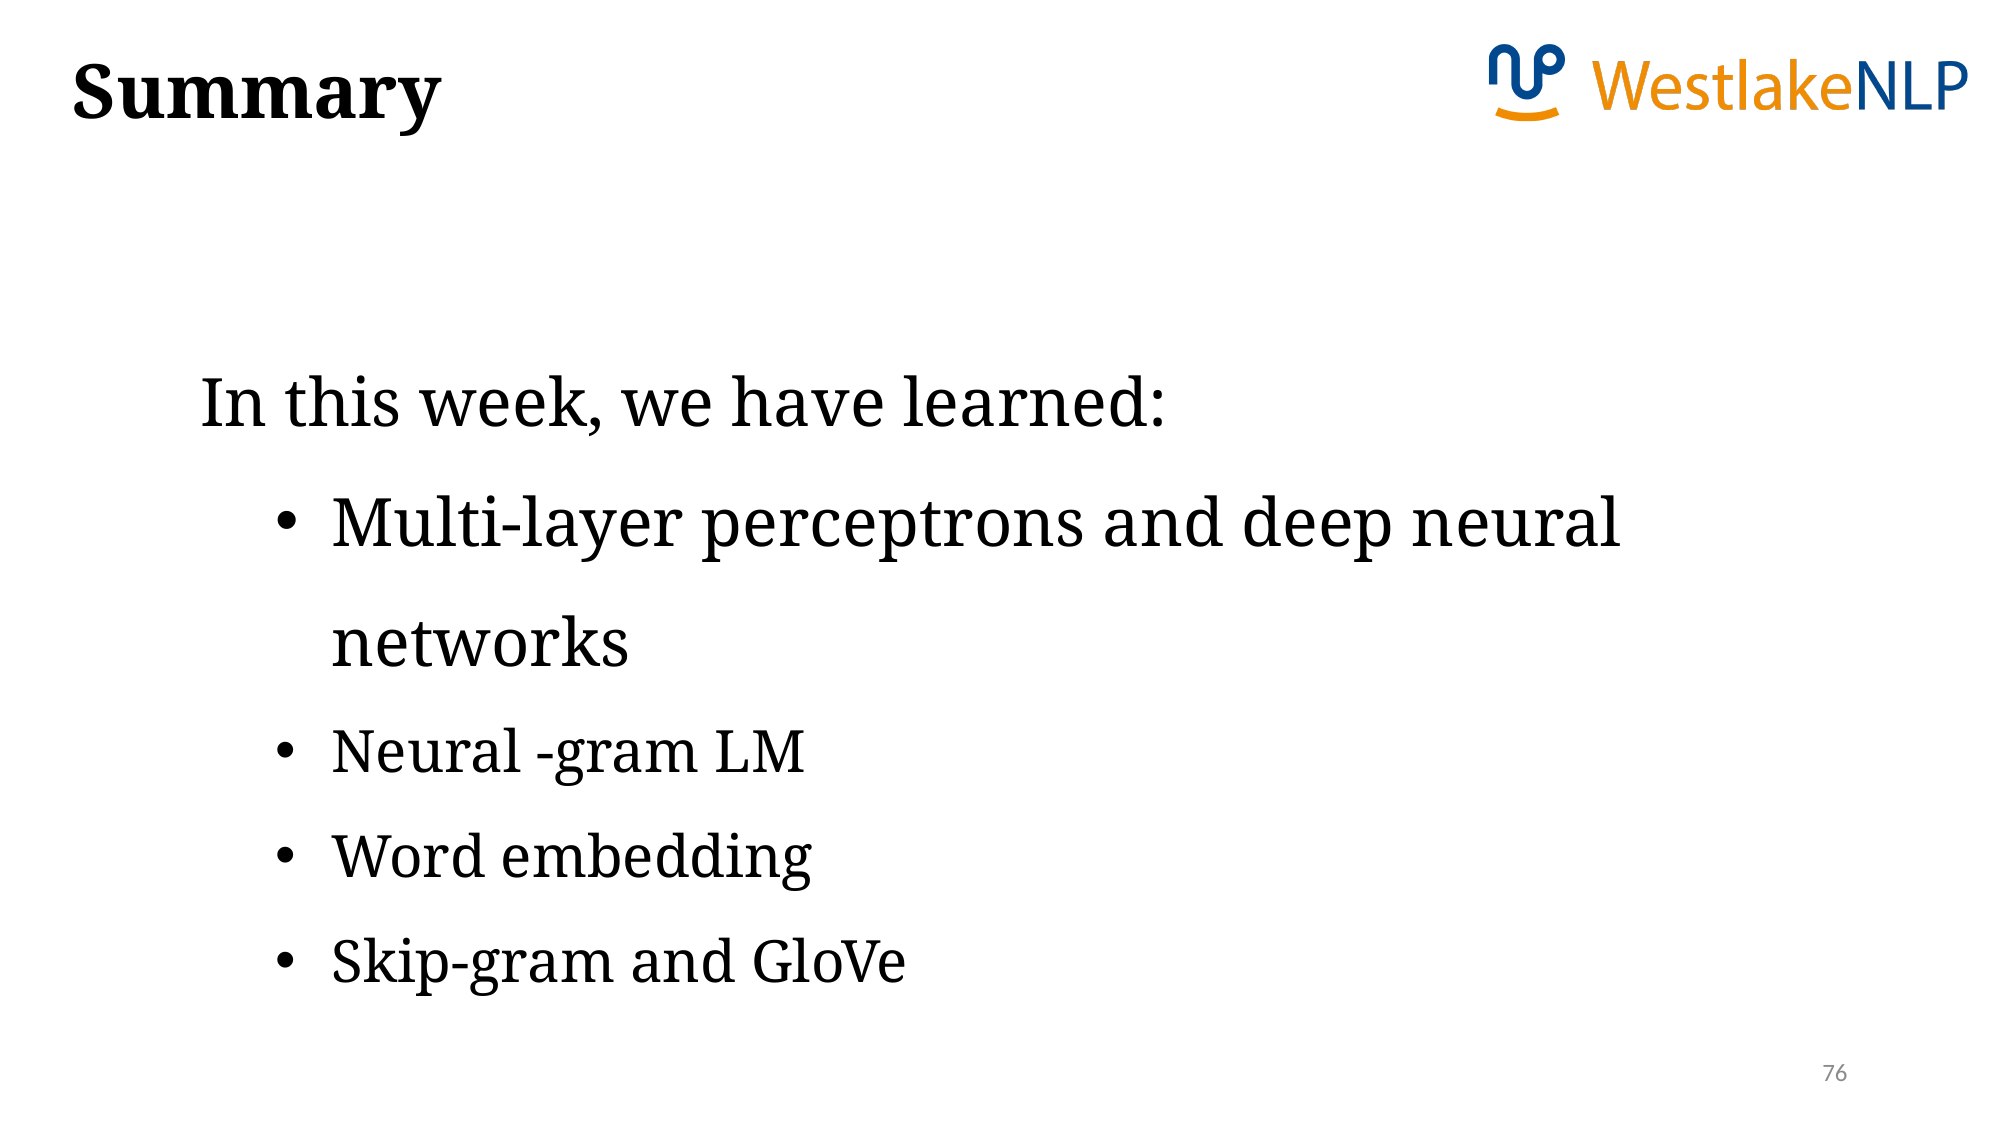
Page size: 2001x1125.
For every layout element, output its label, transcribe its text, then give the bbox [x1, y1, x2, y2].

text_box 76 [1807, 1049, 1907, 1109]
text_box Summary [57, 35, 1000, 141]
picture [1459, 0, 2000, 170]
